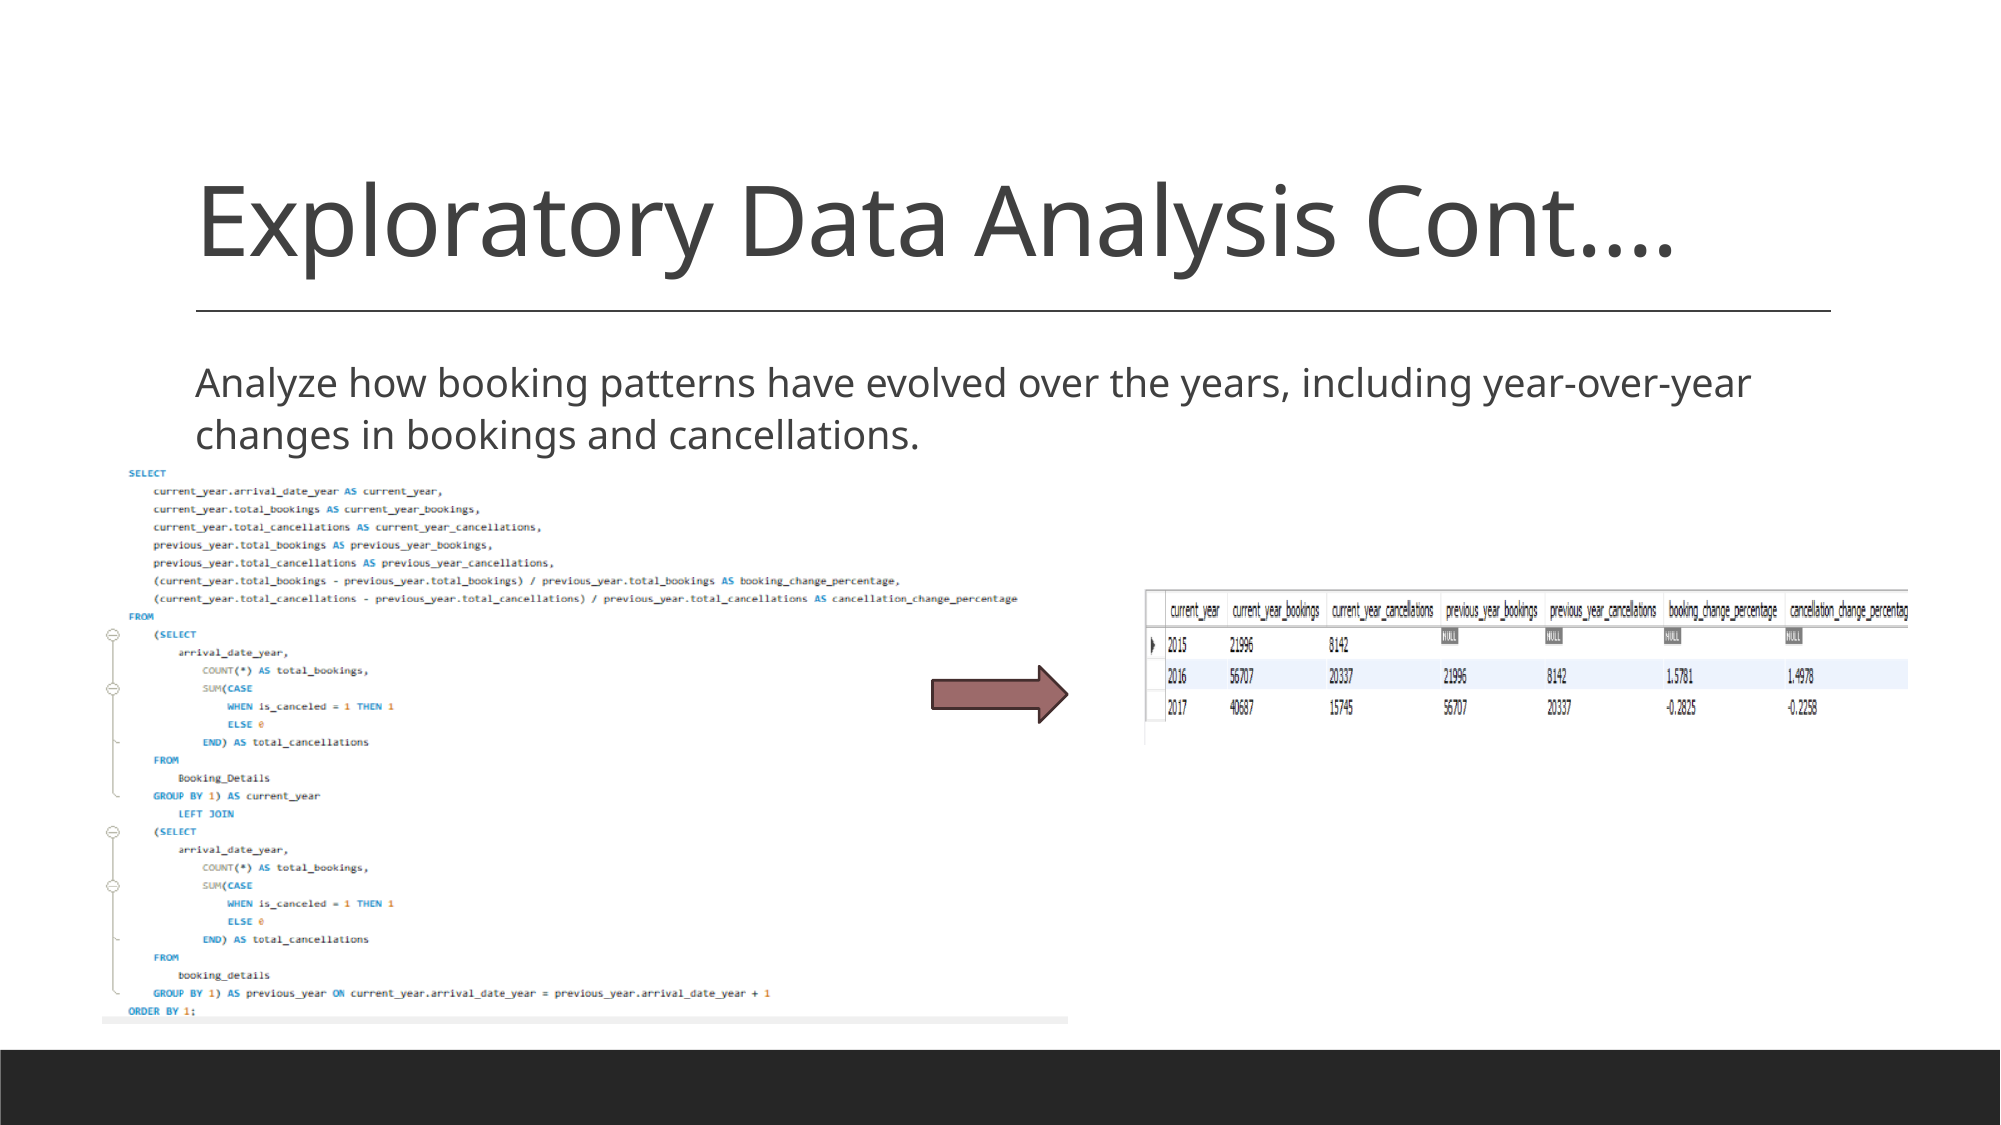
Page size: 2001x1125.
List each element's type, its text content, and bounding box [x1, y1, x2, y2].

list Analyze how booking patterns have evolved over the years, including year-over-year changes in bookings and cancellations. [180, 345, 1830, 963]
picture [1144, 588, 1908, 745]
picture [102, 464, 1069, 1025]
title Exploratory Data Analysis Cont…. [180, 47, 1830, 285]
